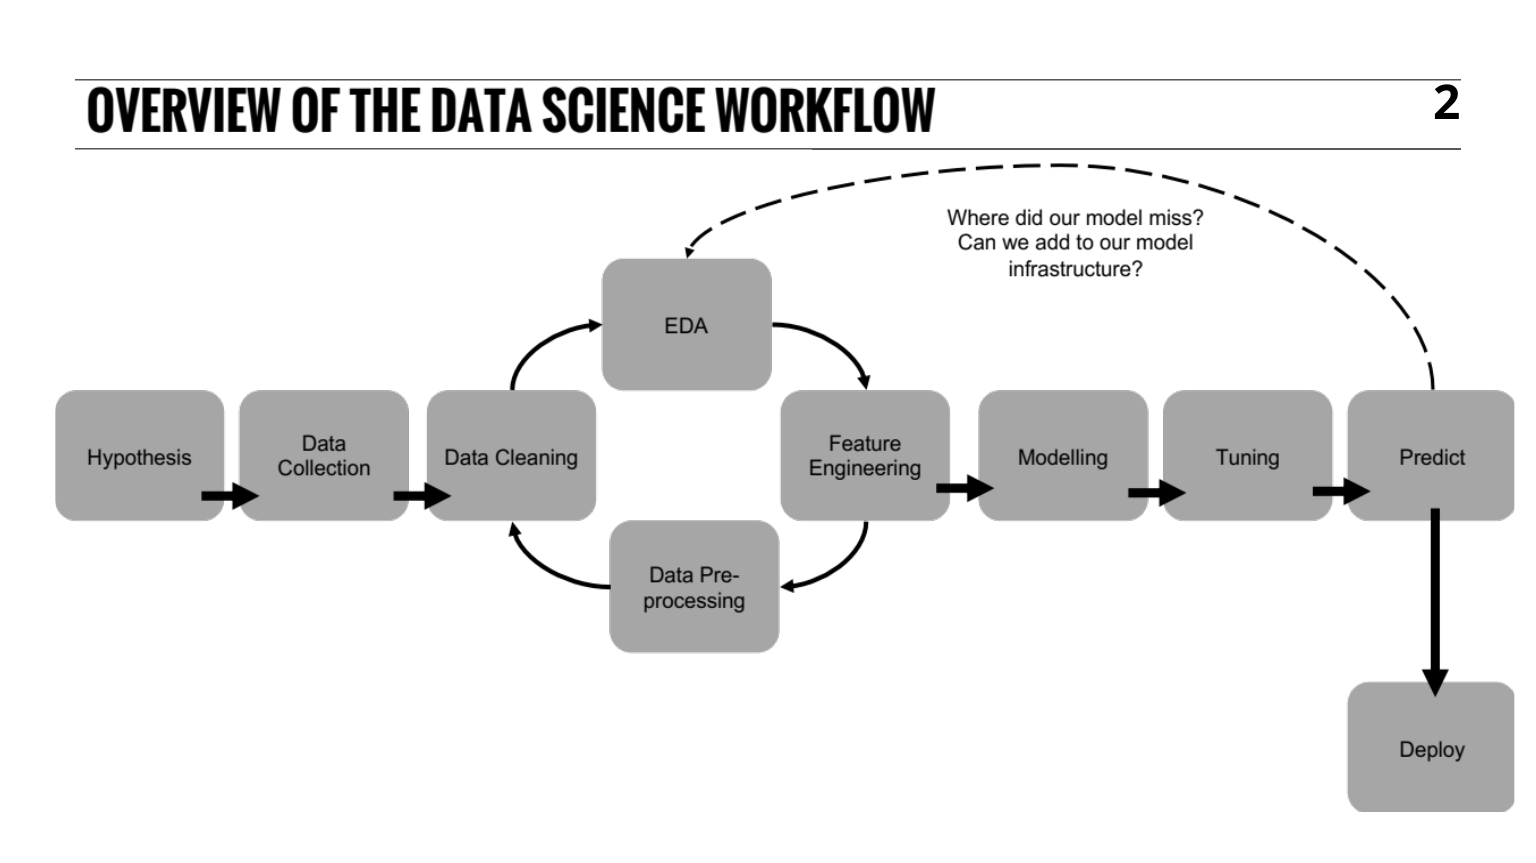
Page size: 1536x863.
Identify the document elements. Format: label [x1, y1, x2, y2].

picture [55, 68, 1515, 812]
